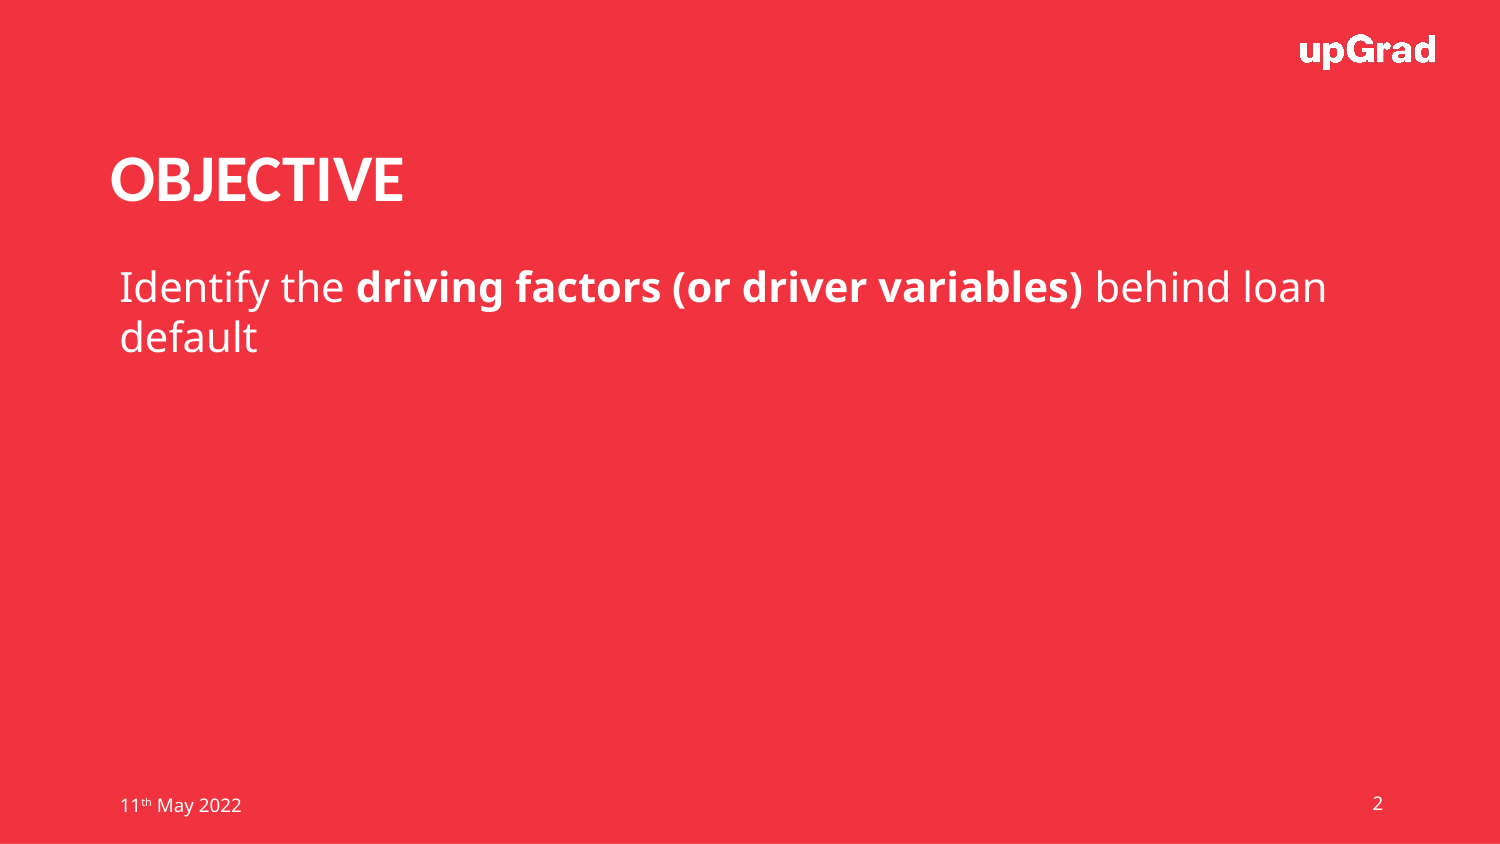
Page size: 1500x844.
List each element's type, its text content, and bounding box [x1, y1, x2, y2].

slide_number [104, 782, 443, 827]
slide_number 2 [1060, 782, 1399, 827]
text_box OBJECTIVE [95, 127, 759, 222]
text_box Identify the driving factors (or driver variables) behind loan default [104, 253, 1448, 419]
picture [1300, 34, 1435, 70]
